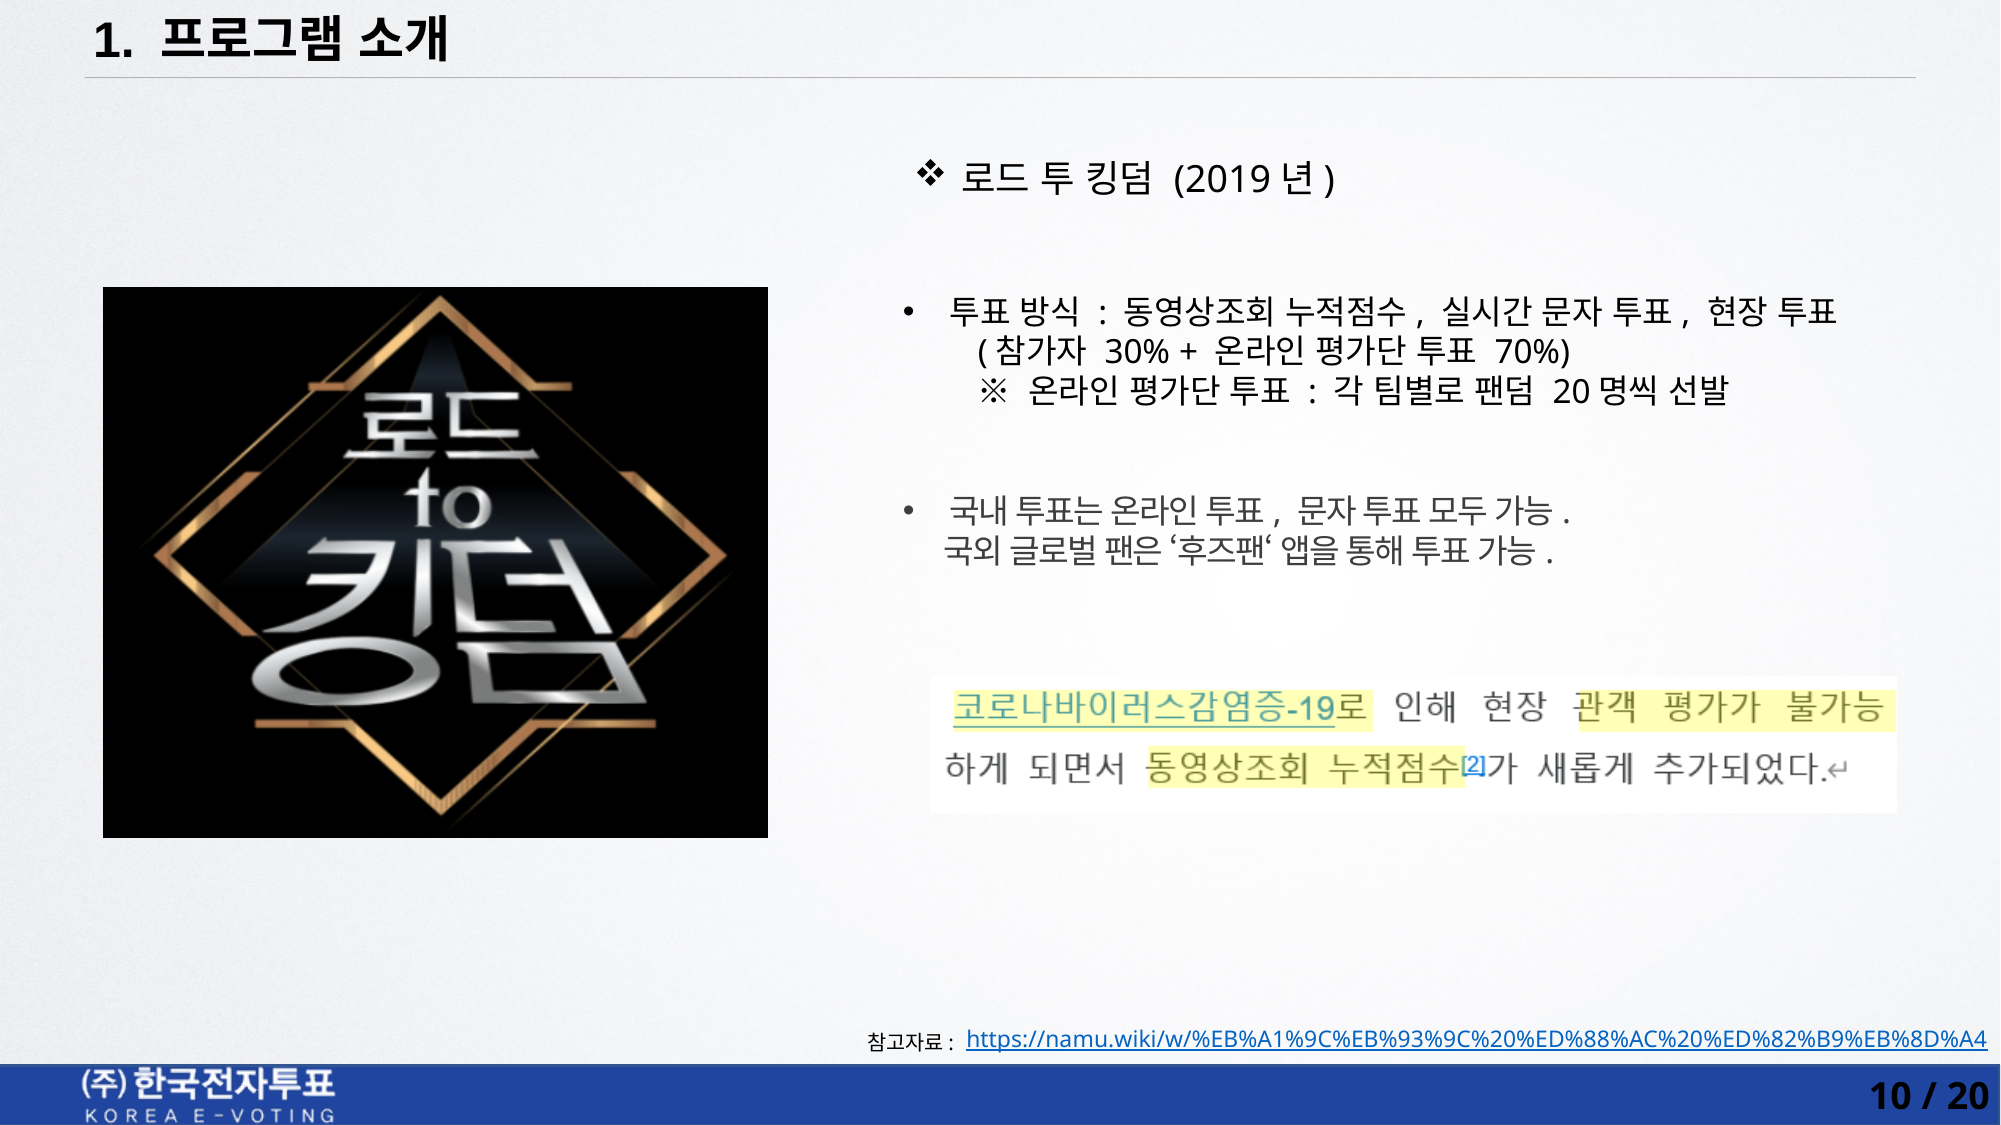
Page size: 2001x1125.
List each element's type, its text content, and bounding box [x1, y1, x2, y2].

text_box https://namu.wiki/w/%EB%A1%9C%EB%93%9C%20%ED%88%AC%20%ED%82%B9%EB%8D%A4 [951, 1017, 2000, 1064]
picture [73, 1065, 345, 1125]
text_box 10 / 20 [1854, 1064, 2000, 1125]
picture [0, 0, 2001, 1125]
text_box 1. 프로그램 소개 [78, 0, 466, 75]
text_box 로드 투 킹덤 (2019년) [899, 147, 1525, 208]
text_box 투표 방식 : 동영상조회 누적점수, 실시간 문자 투표, 현장 투표 (참가자 30% + 온라인 평가단 투표 70%) ※ 온라인 평가단 투표 : 각 팀별로 팬덤 20명씩 선발 국내 투표는 온라인 투표, 문자 투표 모두 가능. 국외 글로벌 팬은 ‘후즈팬‘ 앱을 통해 투표 가능. [888, 243, 1936, 668]
text_box 참고자료: [852, 1020, 1016, 1063]
